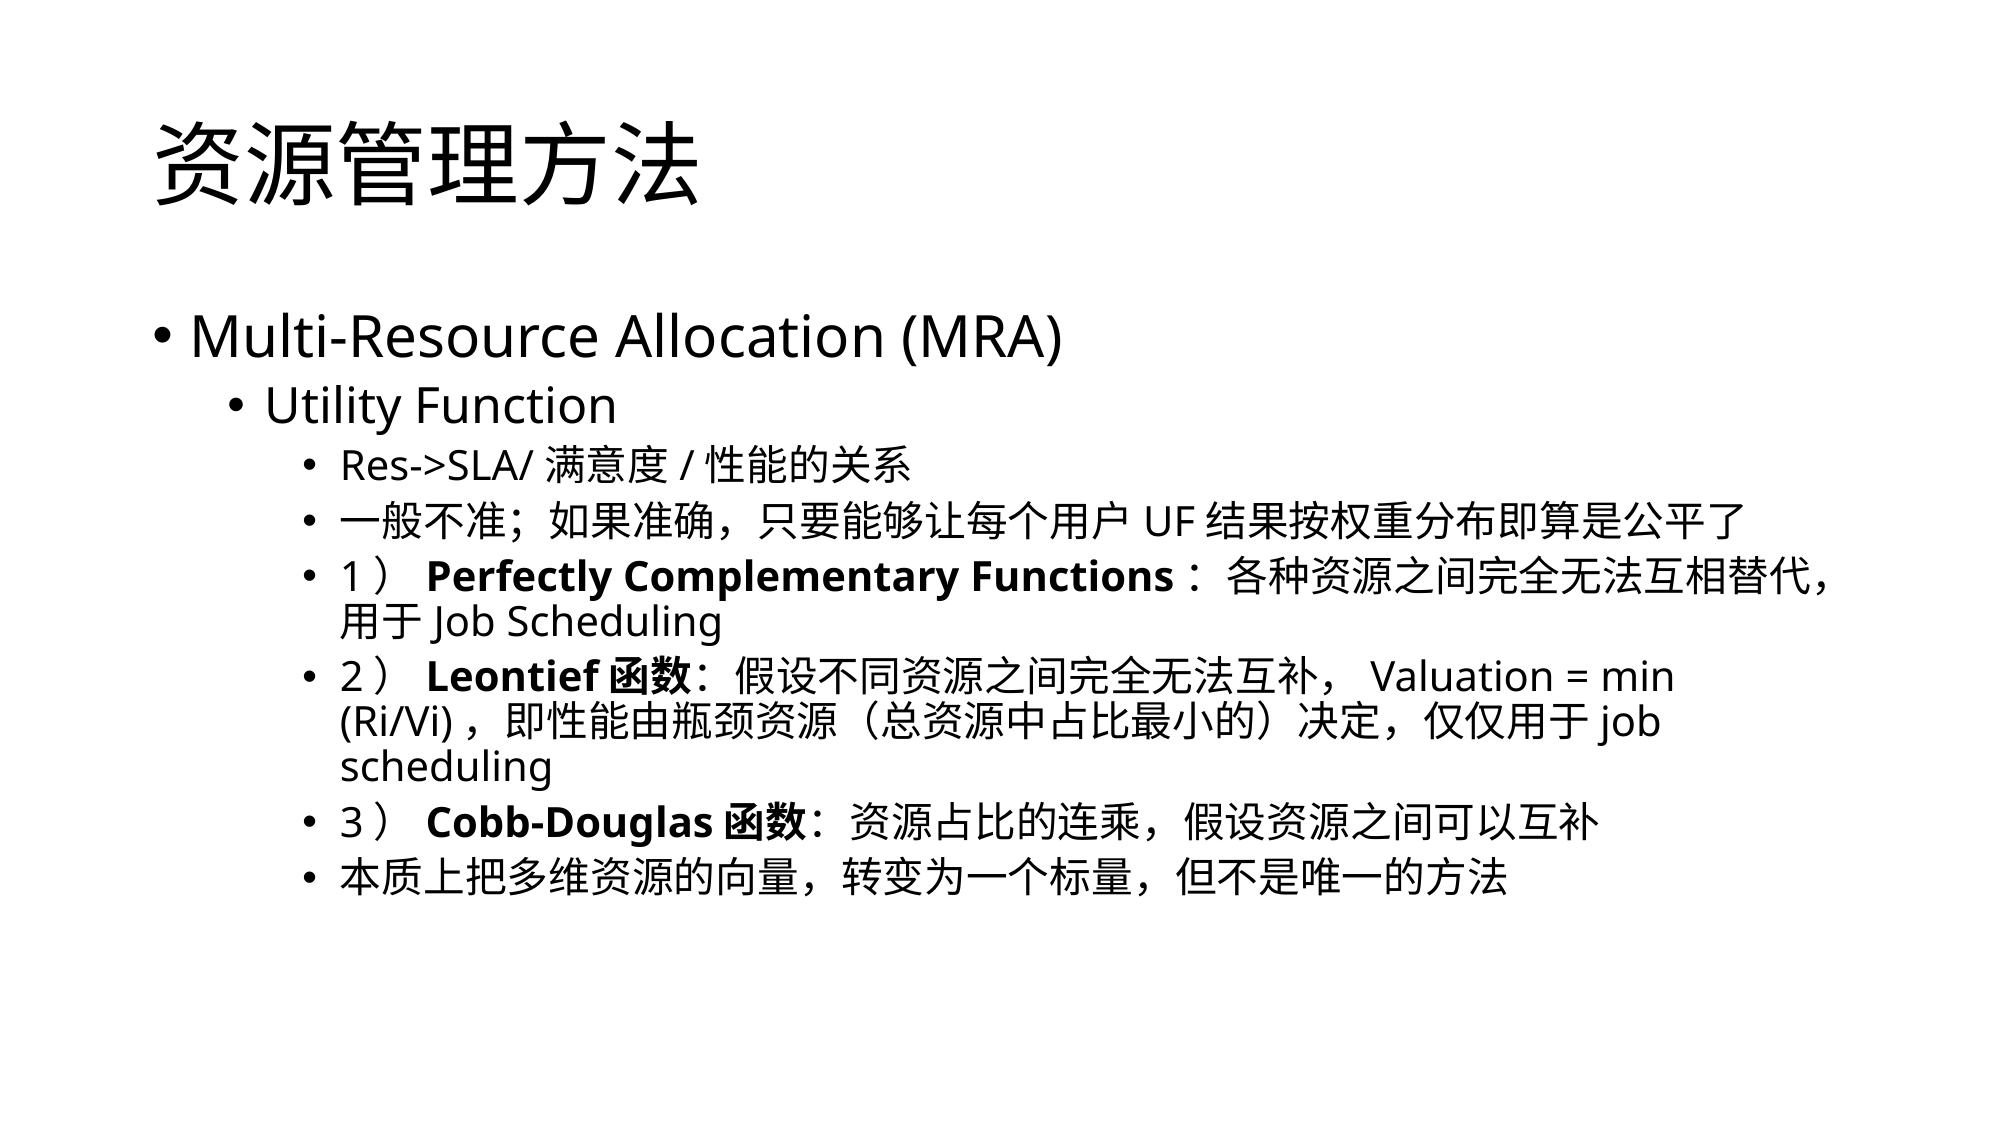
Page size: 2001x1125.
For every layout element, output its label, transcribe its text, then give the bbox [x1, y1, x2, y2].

list Multi-Resource Allocation (MRA) Utility Function Res->SLA/满意度/性能的关系 一般不准；如果准确，只要能够让每个用户UF结果按权重分布即算是公平了 1）Perfectly Complementary Functions：各种资源之间完全无法互相替代，用于Job Scheduling 2）Leontief函数：假设不同资源之间完全无法互补，Valuation = min (Ri/Vi)，即性能由瓶颈资源（总资源中占比最小的）决定，仅仅用于job scheduling 3）Cobb-Douglas函数：资源占比的连乘，假设资源之间可以互补 本质上把多维资源的向量，转变为一个标量，但不是唯一的方法 [137, 299, 1863, 1014]
title 资源管理方法 [137, 59, 1863, 278]
